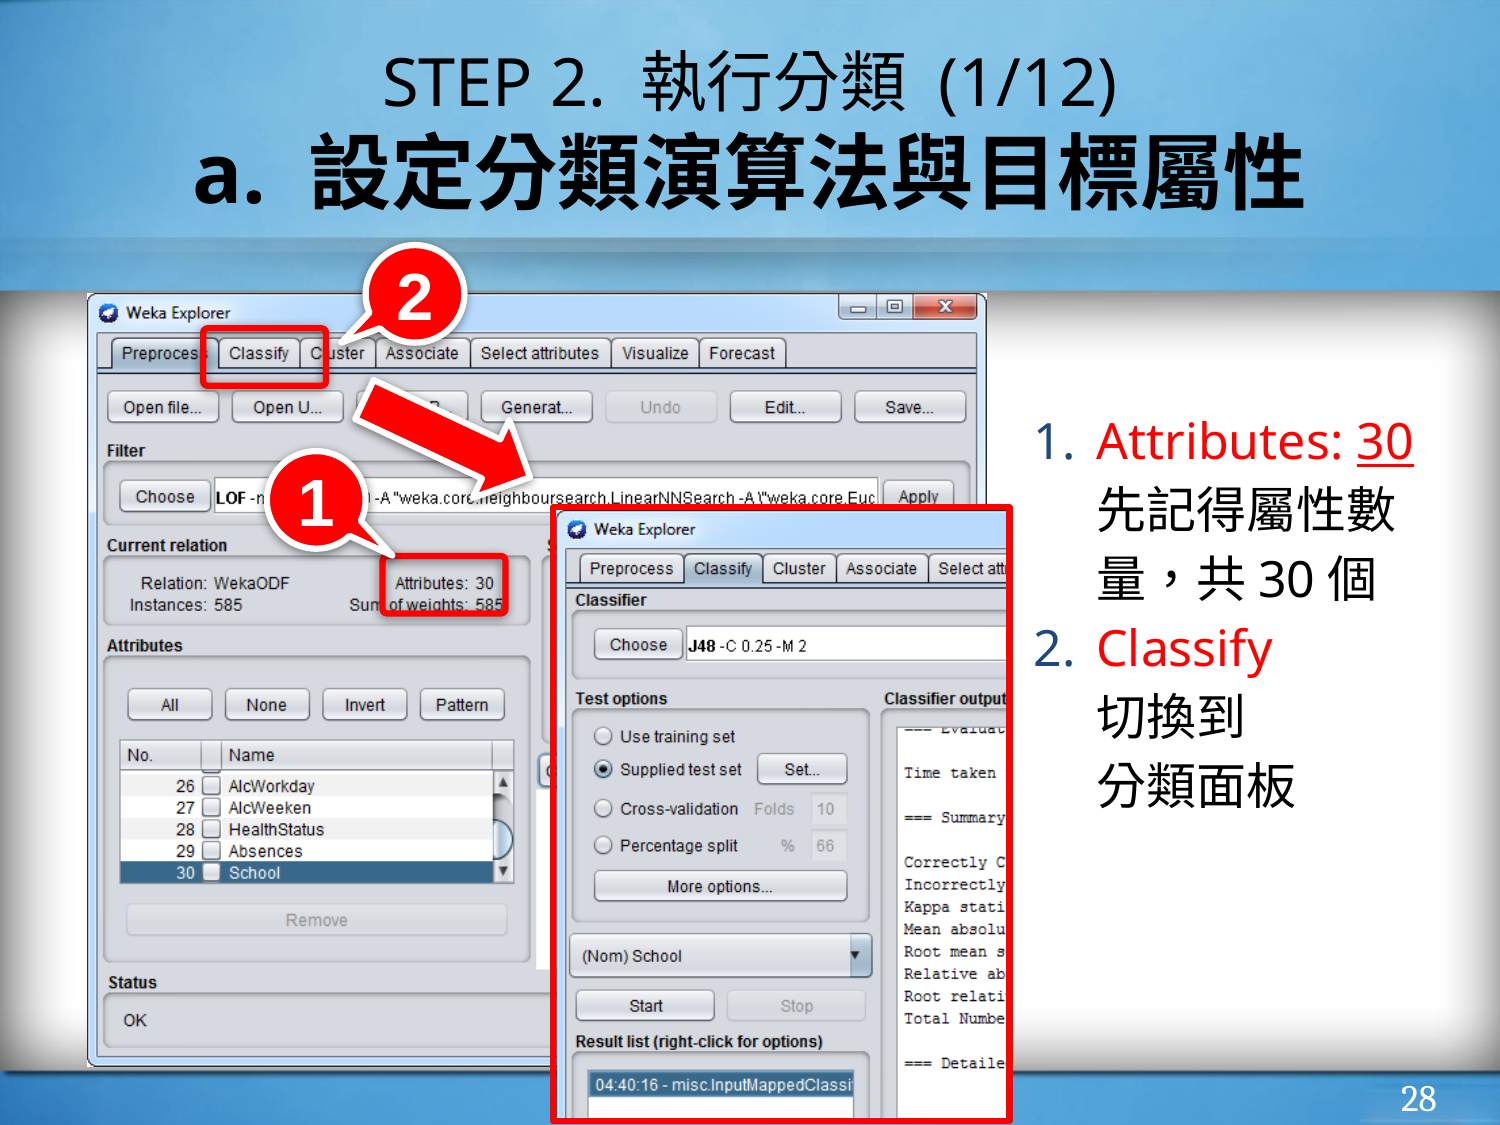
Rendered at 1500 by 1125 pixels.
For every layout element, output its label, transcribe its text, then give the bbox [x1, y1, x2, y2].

picture [0, 0, 1500, 1125]
title STEP 2. 執行分類 (1/12) a. 設定分類演算法與目標屬性 [78, 27, 1422, 232]
text_box 2 [365, 245, 465, 292]
list Attributes: 30 先記得屬性數量，共30個 Classify 切換到 分類面板 [1006, 385, 1432, 1067]
slide_number ‹#› [1350, 1074, 1488, 1118]
